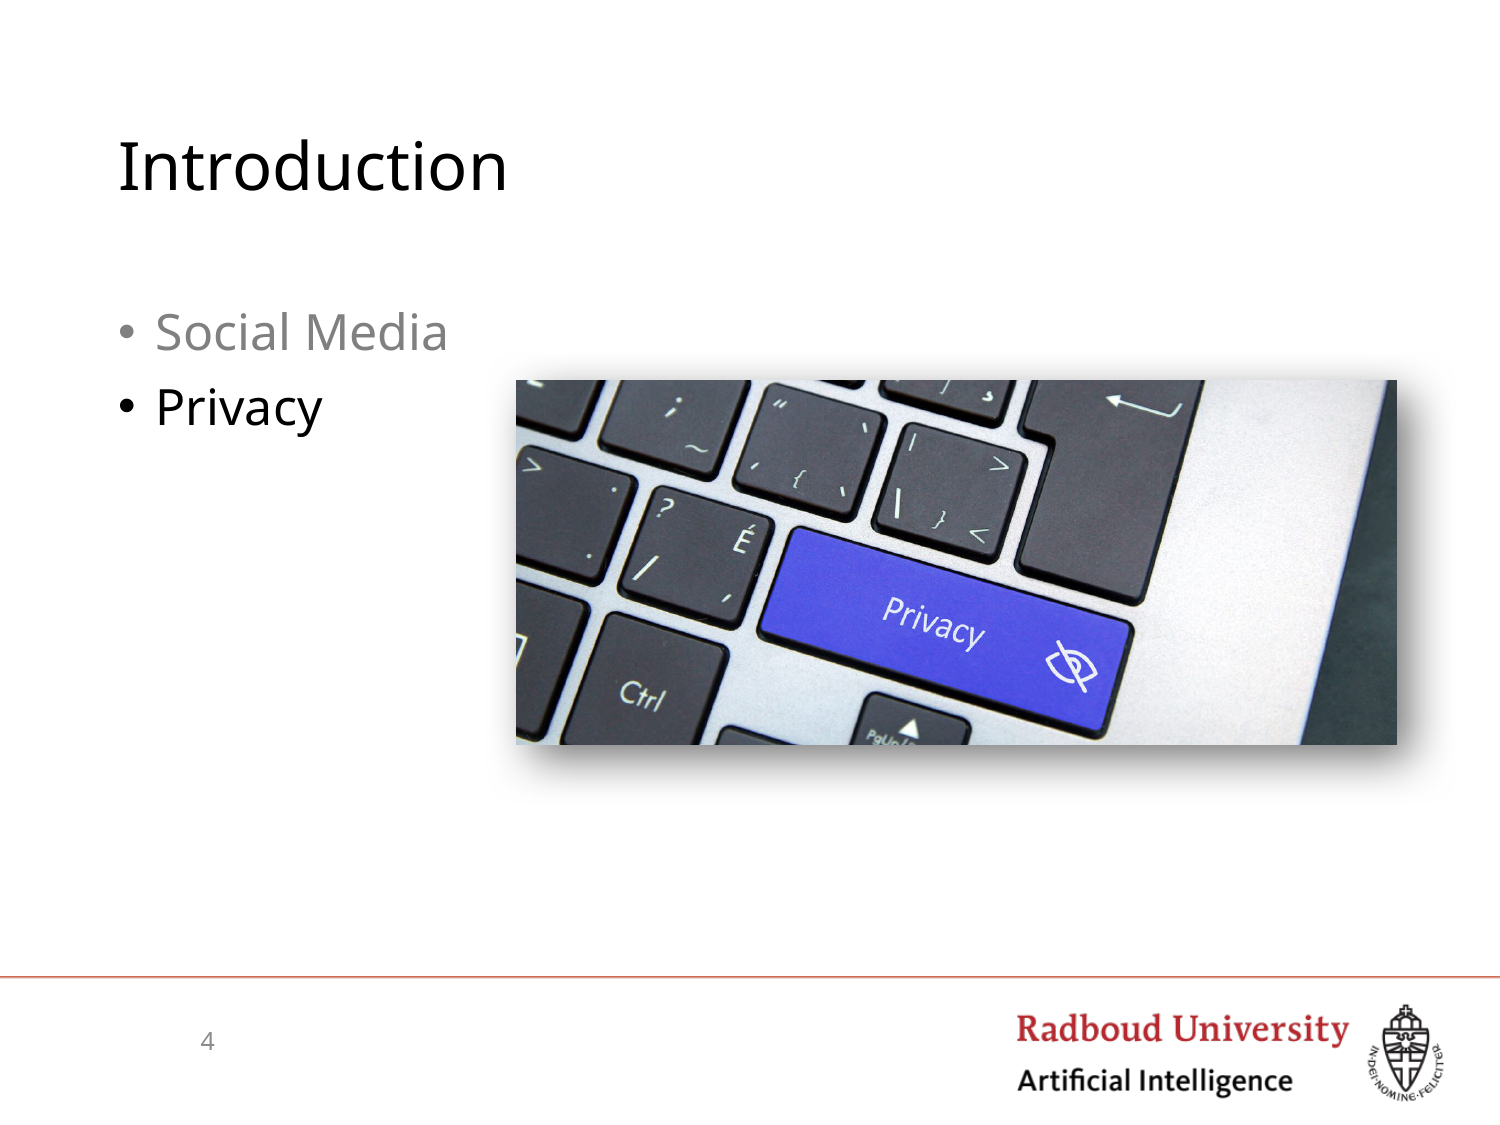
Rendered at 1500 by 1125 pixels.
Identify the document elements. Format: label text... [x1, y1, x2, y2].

slide_number 4 [103, 1012, 230, 1073]
title Introduction [103, 59, 1397, 278]
picture [516, 380, 1397, 745]
list Social Media Privacy [103, 299, 1397, 948]
